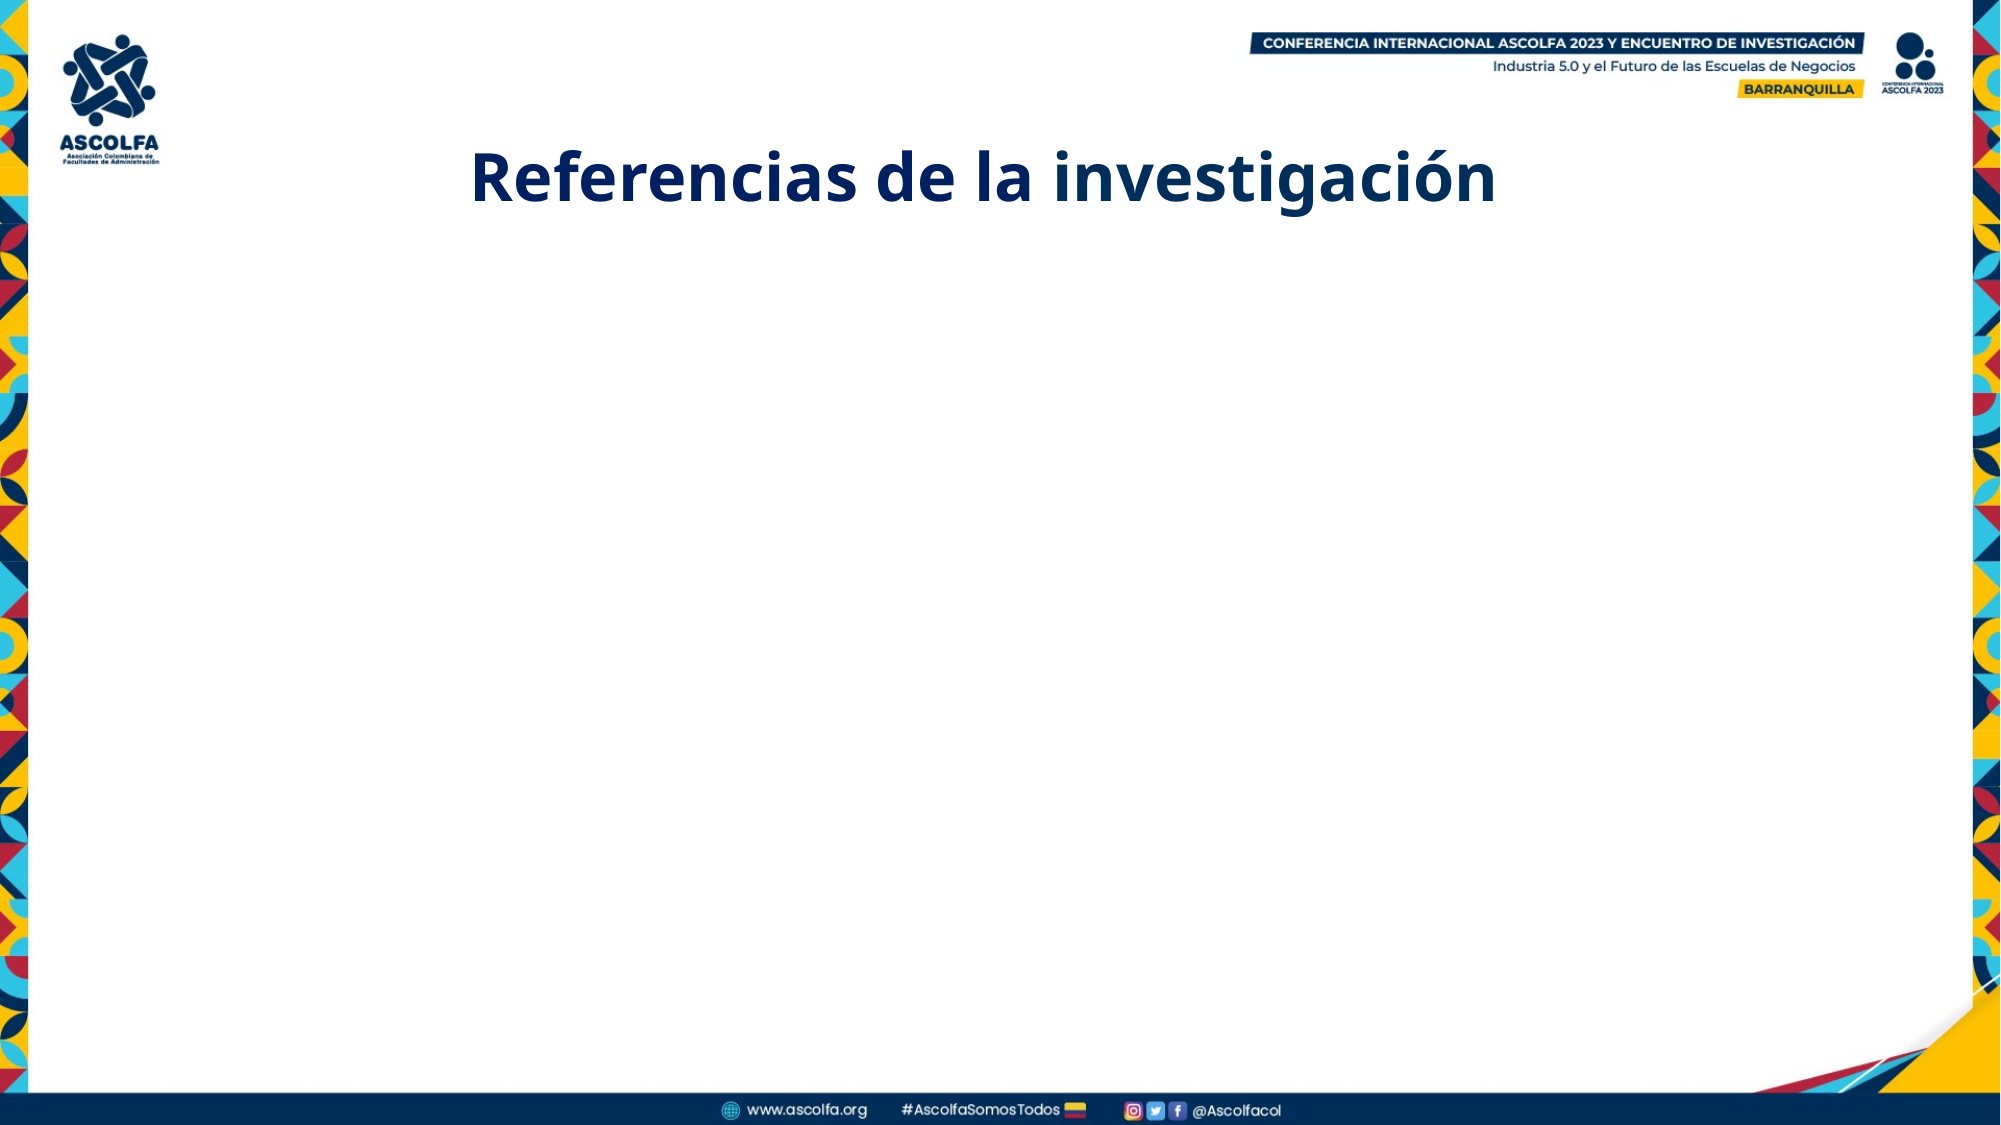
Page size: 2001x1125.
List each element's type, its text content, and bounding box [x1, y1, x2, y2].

title Referencias de la investigación [176, 128, 1793, 231]
picture [0, 0, 2001, 1125]
